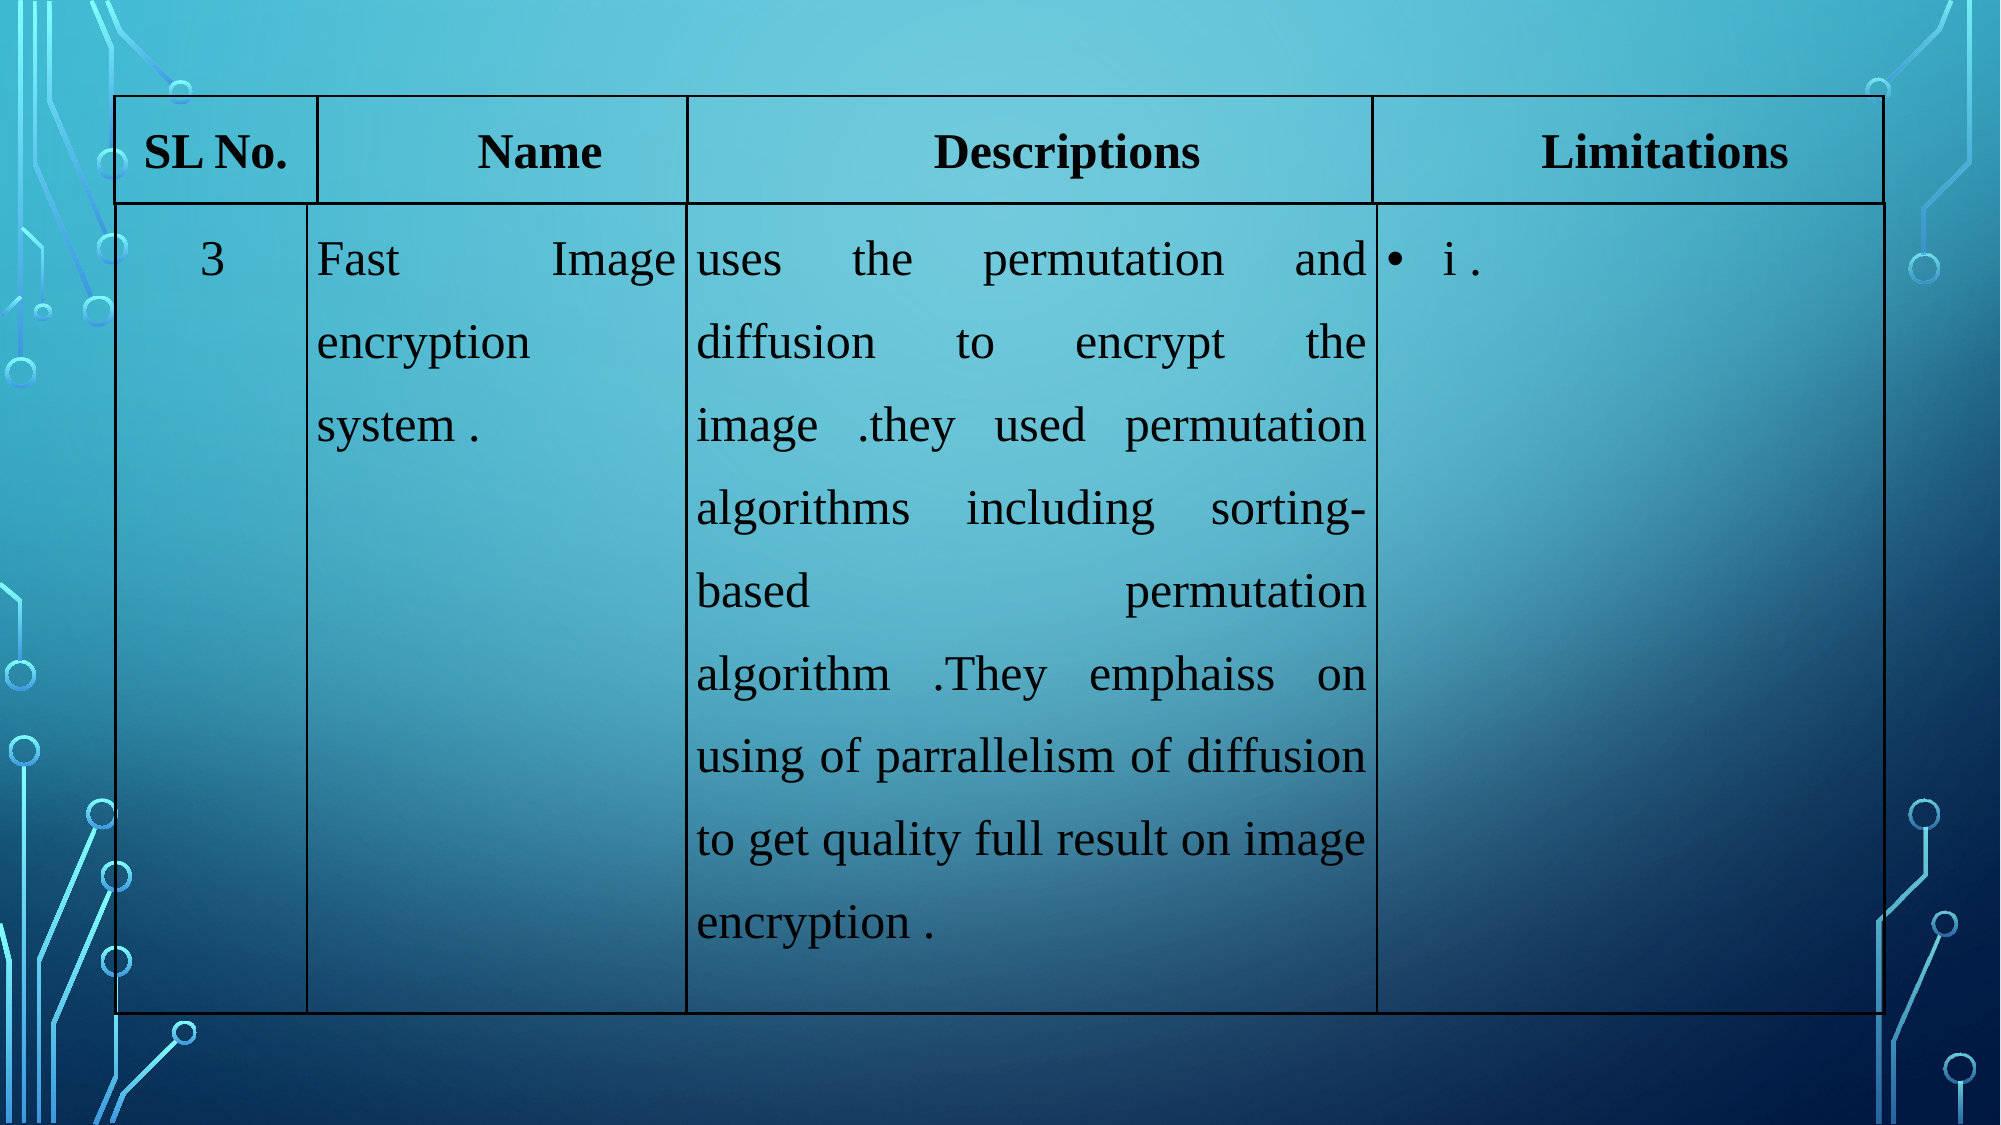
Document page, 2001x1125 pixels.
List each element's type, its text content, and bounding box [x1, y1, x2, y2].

table_header 3 [117, 205, 306, 1012]
table_header Fast Image encryption system . [308, 205, 685, 1012]
table_header SL No. [116, 97, 316, 202]
table_header Name [319, 97, 686, 202]
table_header Descriptions [689, 97, 1371, 202]
table_header uses the permutation and diffusion to encrypt the image .they used permutation algorithms including sorting-based permutation algorithm .They emphaiss on using of parrallelism of diffusion to get quality full result on image encryption . [688, 205, 1376, 1012]
table_header Limitations [1374, 97, 1882, 202]
table_header i . [1378, 205, 1883, 1012]
